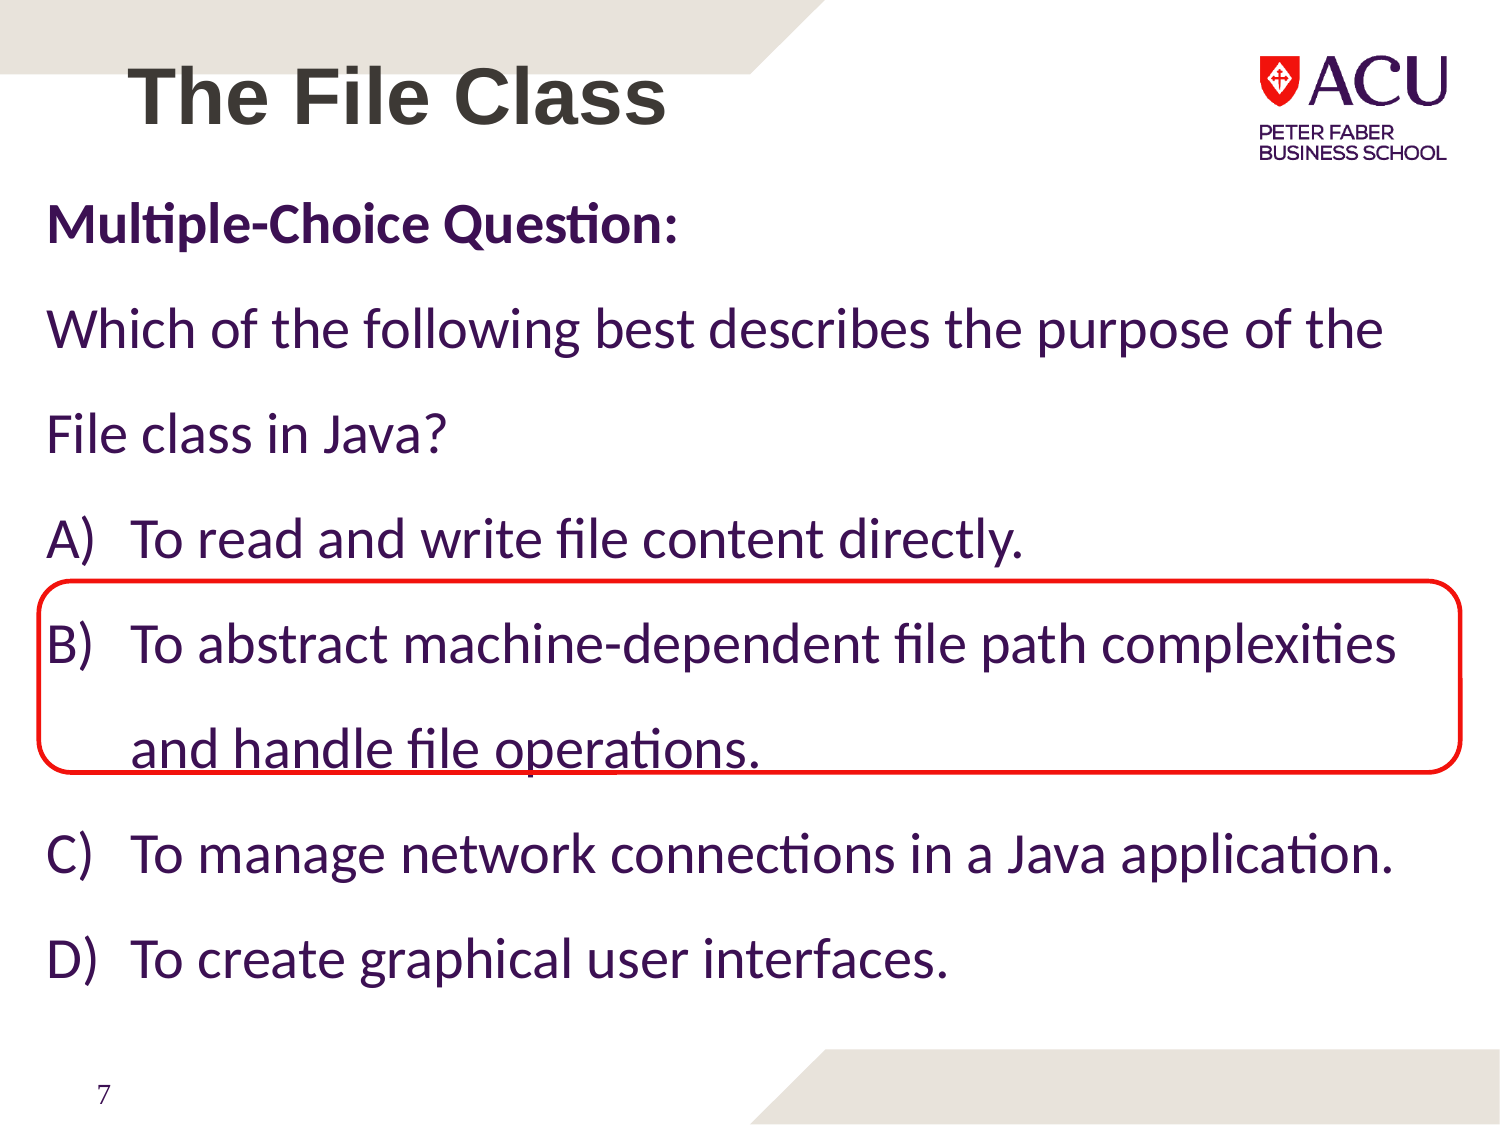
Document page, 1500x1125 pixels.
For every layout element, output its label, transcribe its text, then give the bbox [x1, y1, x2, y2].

slide_number 7 [81, 1068, 156, 1109]
title The File Class [112, 24, 1388, 143]
text_box [37, 580, 1462, 774]
list Multiple-Choice Question: Which of the following best describes the purpose of the File class in Java? To read and write file content directly. To abstract machine-dependent file path complexities and handle file operations. To manage network connections in a Java application. To create graphical user interfaces. [31, 143, 1469, 1002]
picture [1388, 41, 1466, 143]
